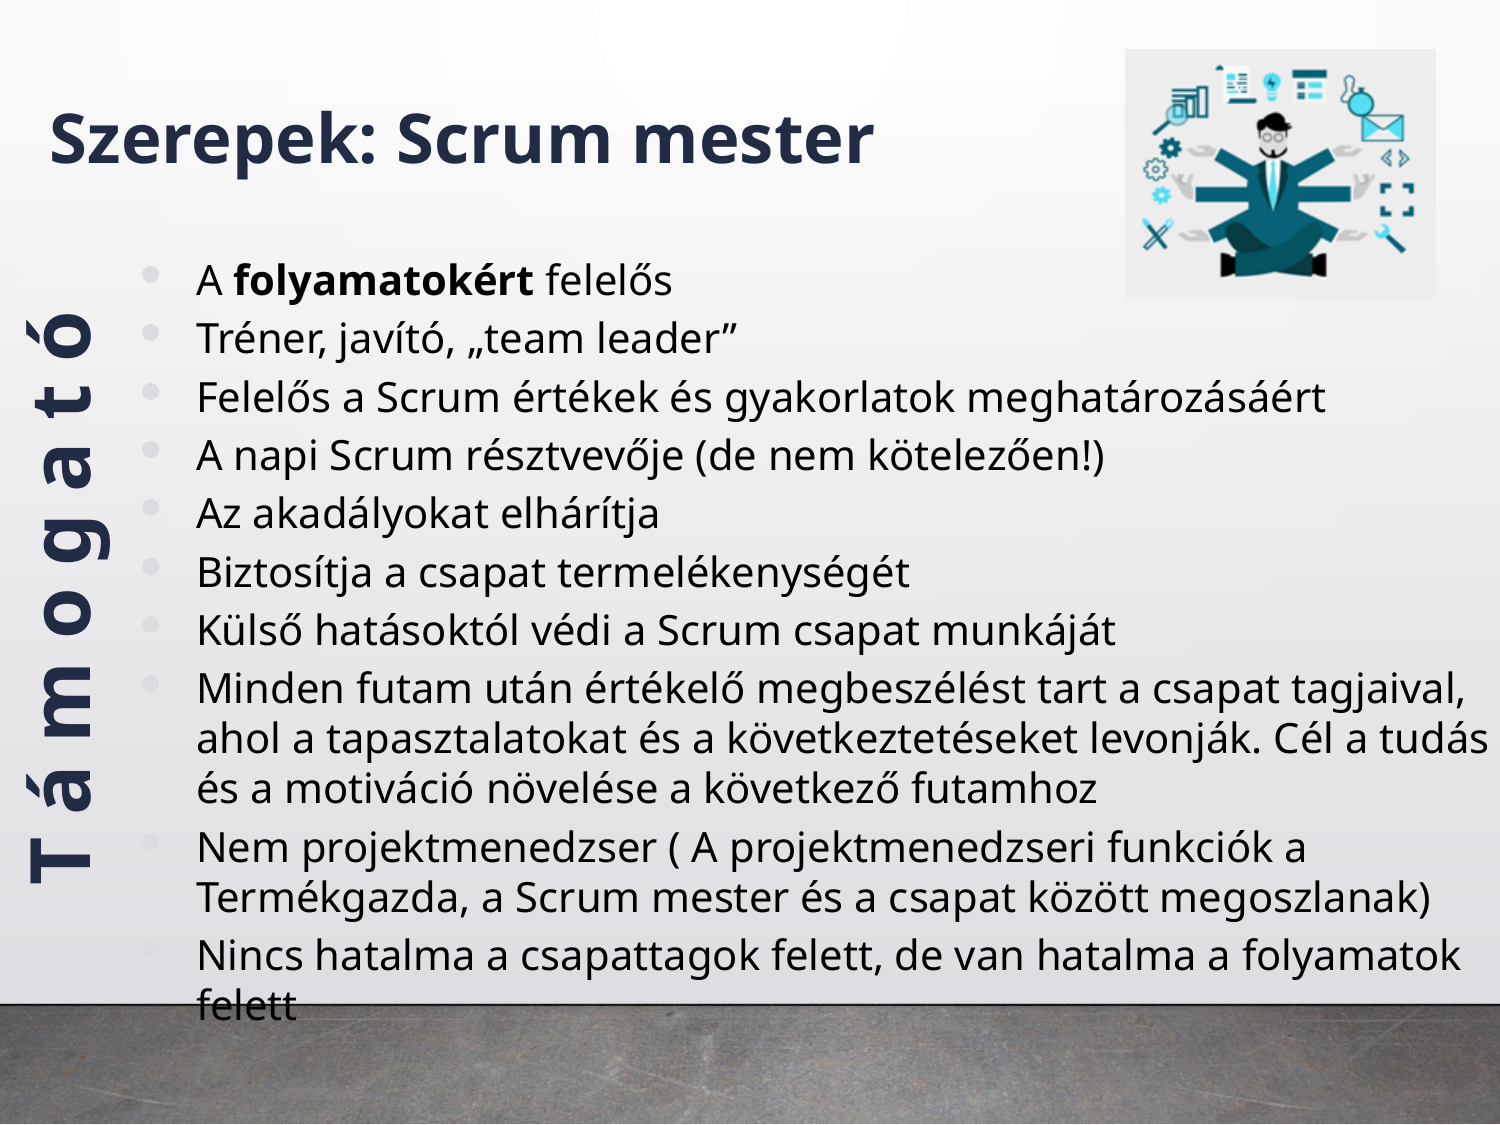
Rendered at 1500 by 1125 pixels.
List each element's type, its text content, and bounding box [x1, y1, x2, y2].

picture [1124, 49, 1437, 299]
text_box A folyamatokért felelős Tréner, javító, „team leader” Felelős a Scrum értékek és gyakorlatok meghatározásáért A napi Scrum résztvevője (de nem kötelezően!) Az akadályokat elhárítja Biztosítja a csapat termelékenységét Külső hatásoktól védi a Scrum csapat munkáját Minden futam után értékelő megbeszélést tart a csapat tagjaival, ahol a tapasztalatokat és a következtetéseket levonják. Cél a tudás és a motiváció növelése a következő futamhoz Nem projektmenedzser ( A projektmenedzseri funkciók a Termékgazda, a Scrum mester és a csapat között megoszlanak) Nincs hatalma a csapattagok felett, de van hatalma a folyamatok felett [125, 246, 1500, 747]
picture [0, 1004, 1500, 1124]
text_box Szerepek: Scrum mester [0, 87, 926, 225]
text_box T á m o g a t ó [0, 439, 132, 900]
